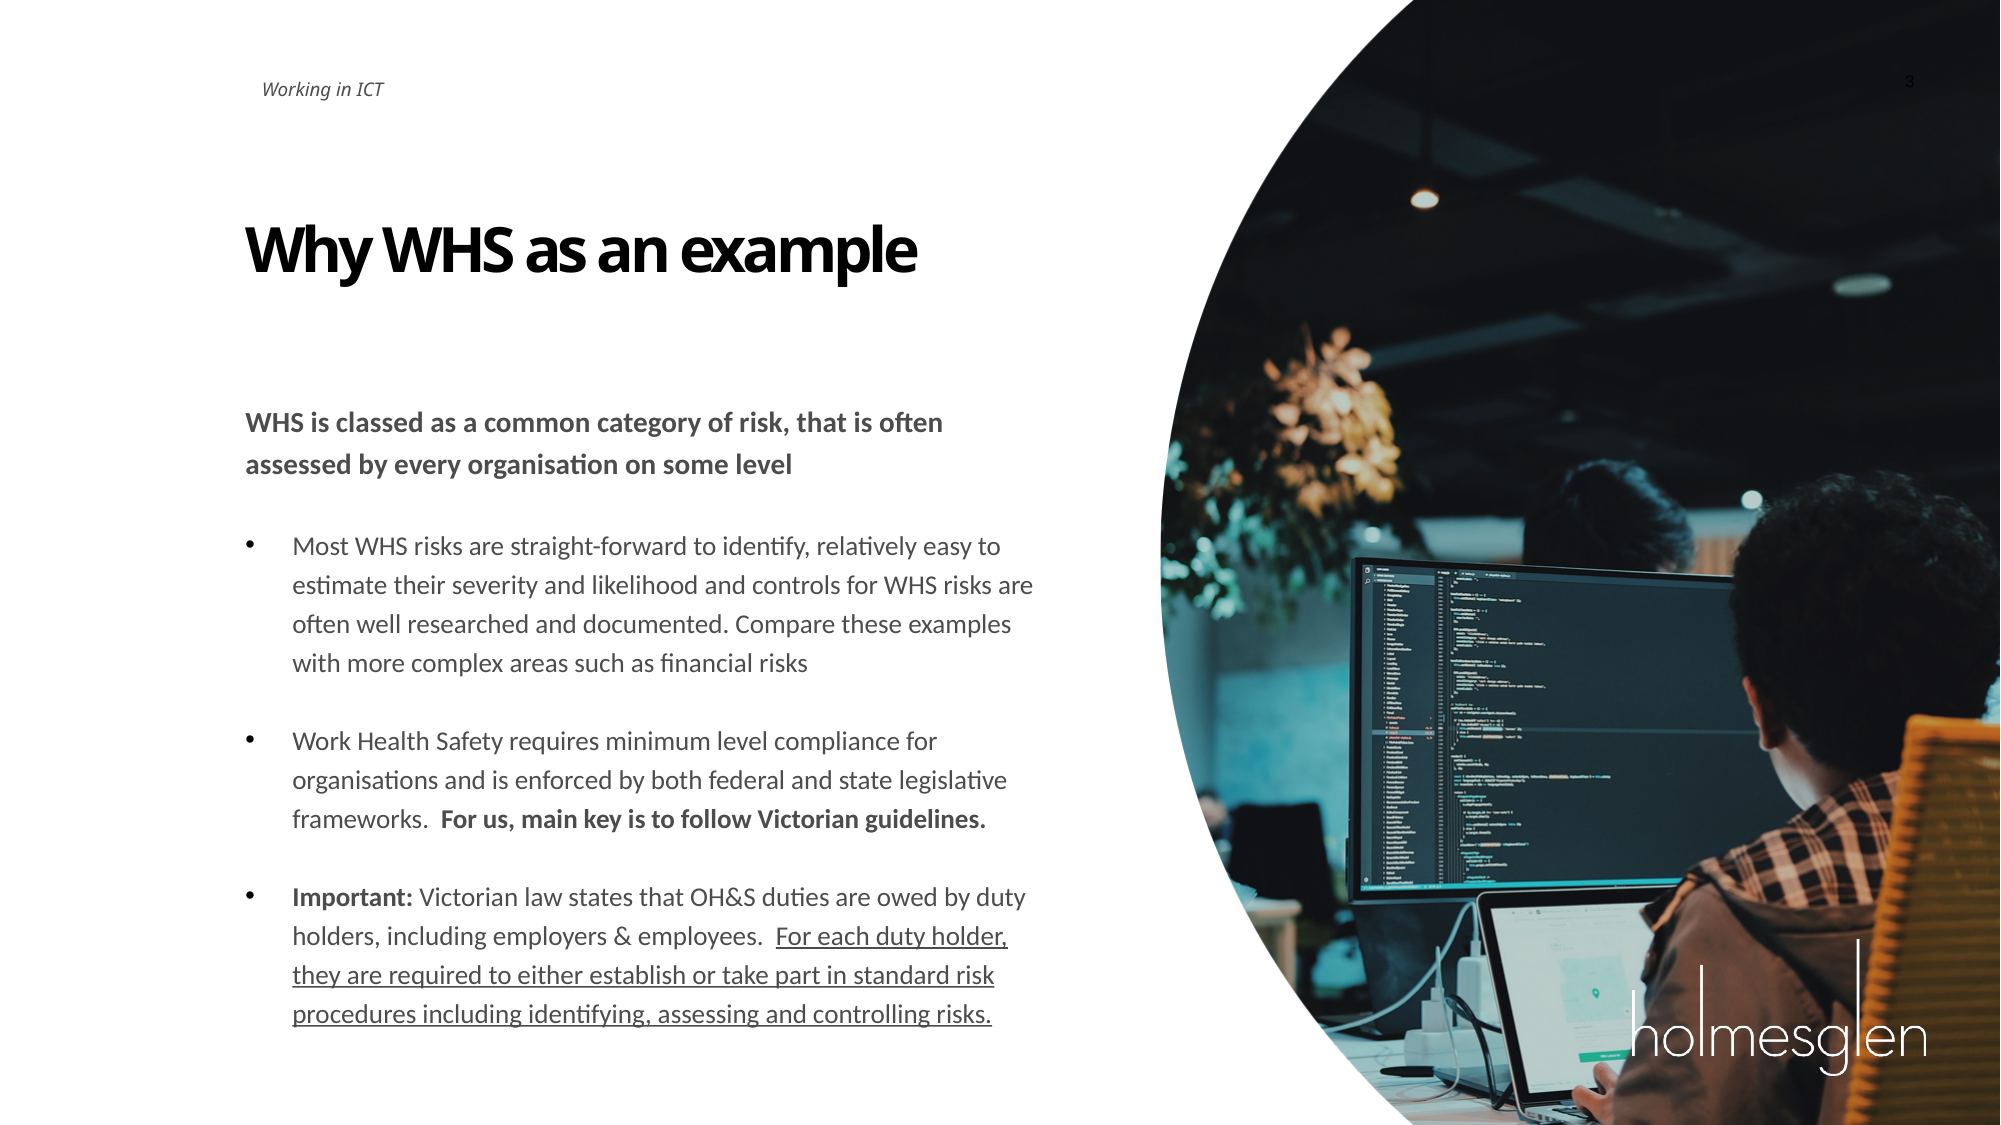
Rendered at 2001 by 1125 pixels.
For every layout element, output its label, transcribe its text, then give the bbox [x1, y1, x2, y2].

text_box WHS is classed as a common category of risk, that is often assessed by every organisation on some level Most WHS risks are straight-forward to identify, relatively easy to estimate their severity and likelihood and controls for WHS risks are often well researched and documented. Compare these examples with more complex areas such as financial risks Work Health Safety requires minimum level compliance for organisations and is enforced by both federal and state legislative frameworks. For us, main key is to follow Victorian guidelines. Important: Victorian law states that OH&S duties are owed by duty holders, including employers & employees. For each duty holder, they are required to either establish or take part in standard risk procedures including identifying, assessing and controlling risks. [245, 396, 1056, 1029]
picture [1160, 0, 2000, 1125]
list Working in ICT [261, 76, 756, 228]
title Why WHS as an example [245, 226, 1078, 397]
